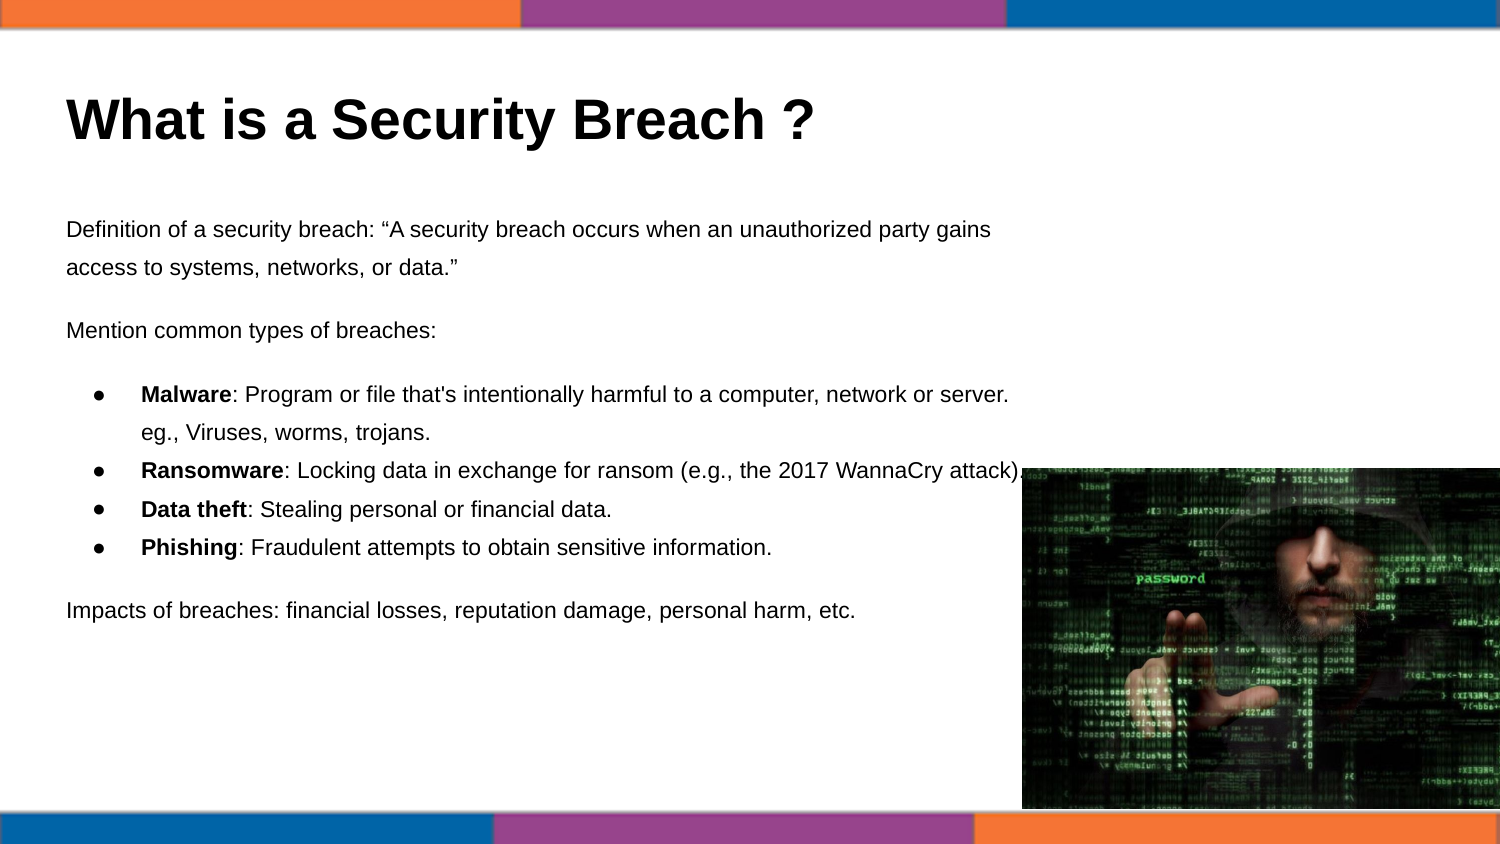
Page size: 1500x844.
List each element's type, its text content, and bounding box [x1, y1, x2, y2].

list Definition of a security breach: “A security breach occurs when an unauthorized party gains access to systems, networks, or data.” Mention common types of breaches: Malware: Program or file that's intentionally harmful to a computer, network or server. eg., Viruses, worms, trojans. Ransomware: Locking data in exchange for ransom (e.g., the 2017 WannaCry attack). Data theft: Stealing personal or financial data. Phishing: Fraudulent attempts to obtain sensitive information. Impacts of breaches: financial losses, reputation damage, personal harm, etc. [51, 189, 1058, 750]
picture [0, 0, 1500, 844]
title What is a Security Breach ? [51, 72, 1449, 167]
